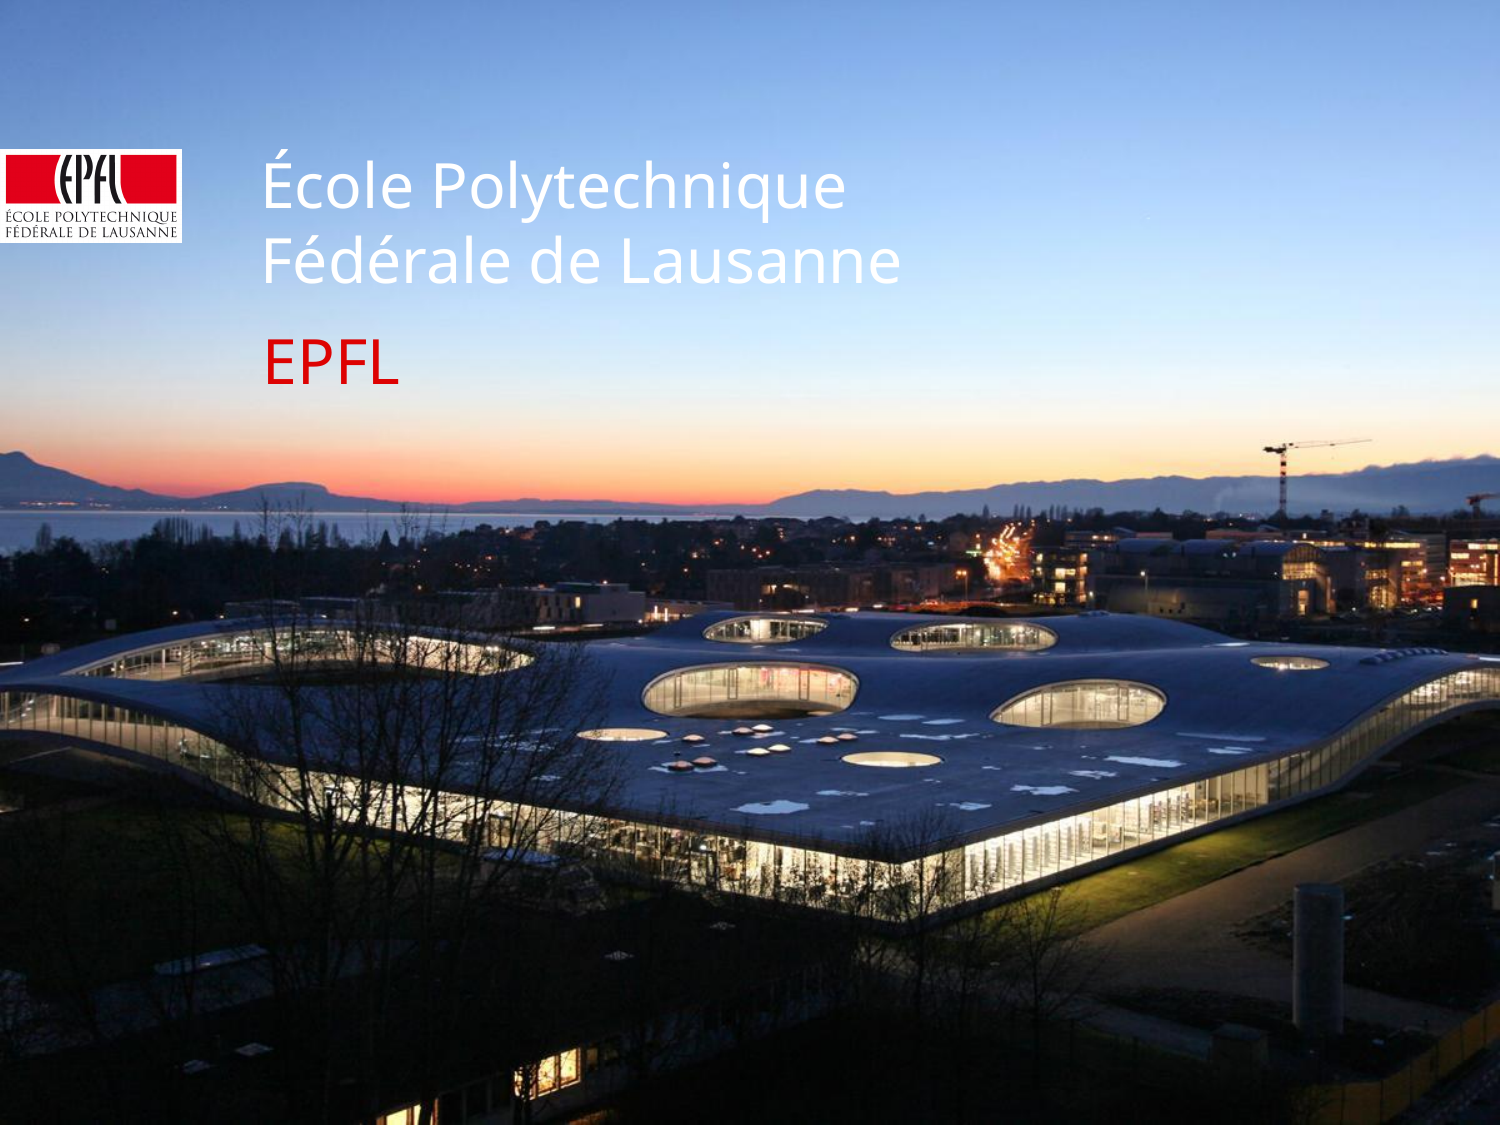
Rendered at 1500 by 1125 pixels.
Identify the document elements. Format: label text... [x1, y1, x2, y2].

title École Polytechnique Fédérale de Lausanne [245, 143, 1180, 299]
subtitle EPFL [247, 306, 1184, 541]
picture [0, 0, 1500, 1125]
